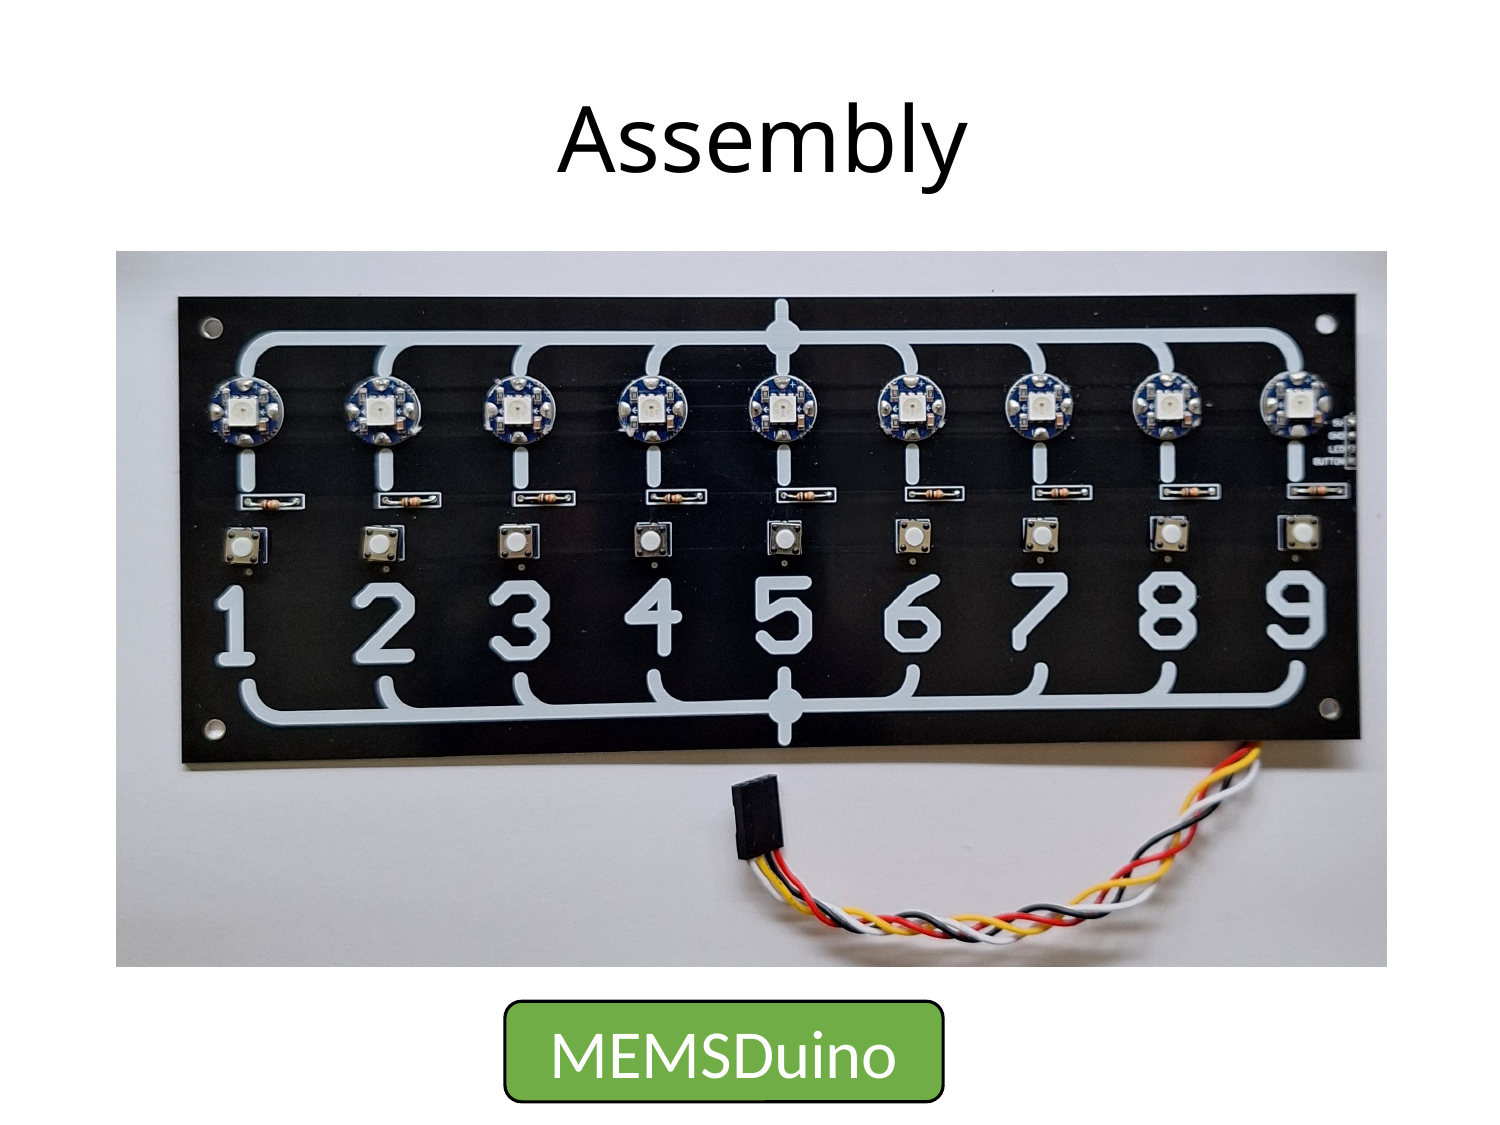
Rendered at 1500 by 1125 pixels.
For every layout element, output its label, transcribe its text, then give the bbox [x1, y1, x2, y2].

text_box MEMSDuino [503, 999, 945, 1104]
picture [116, 251, 1387, 967]
text_box Assembly [116, 34, 1411, 252]
